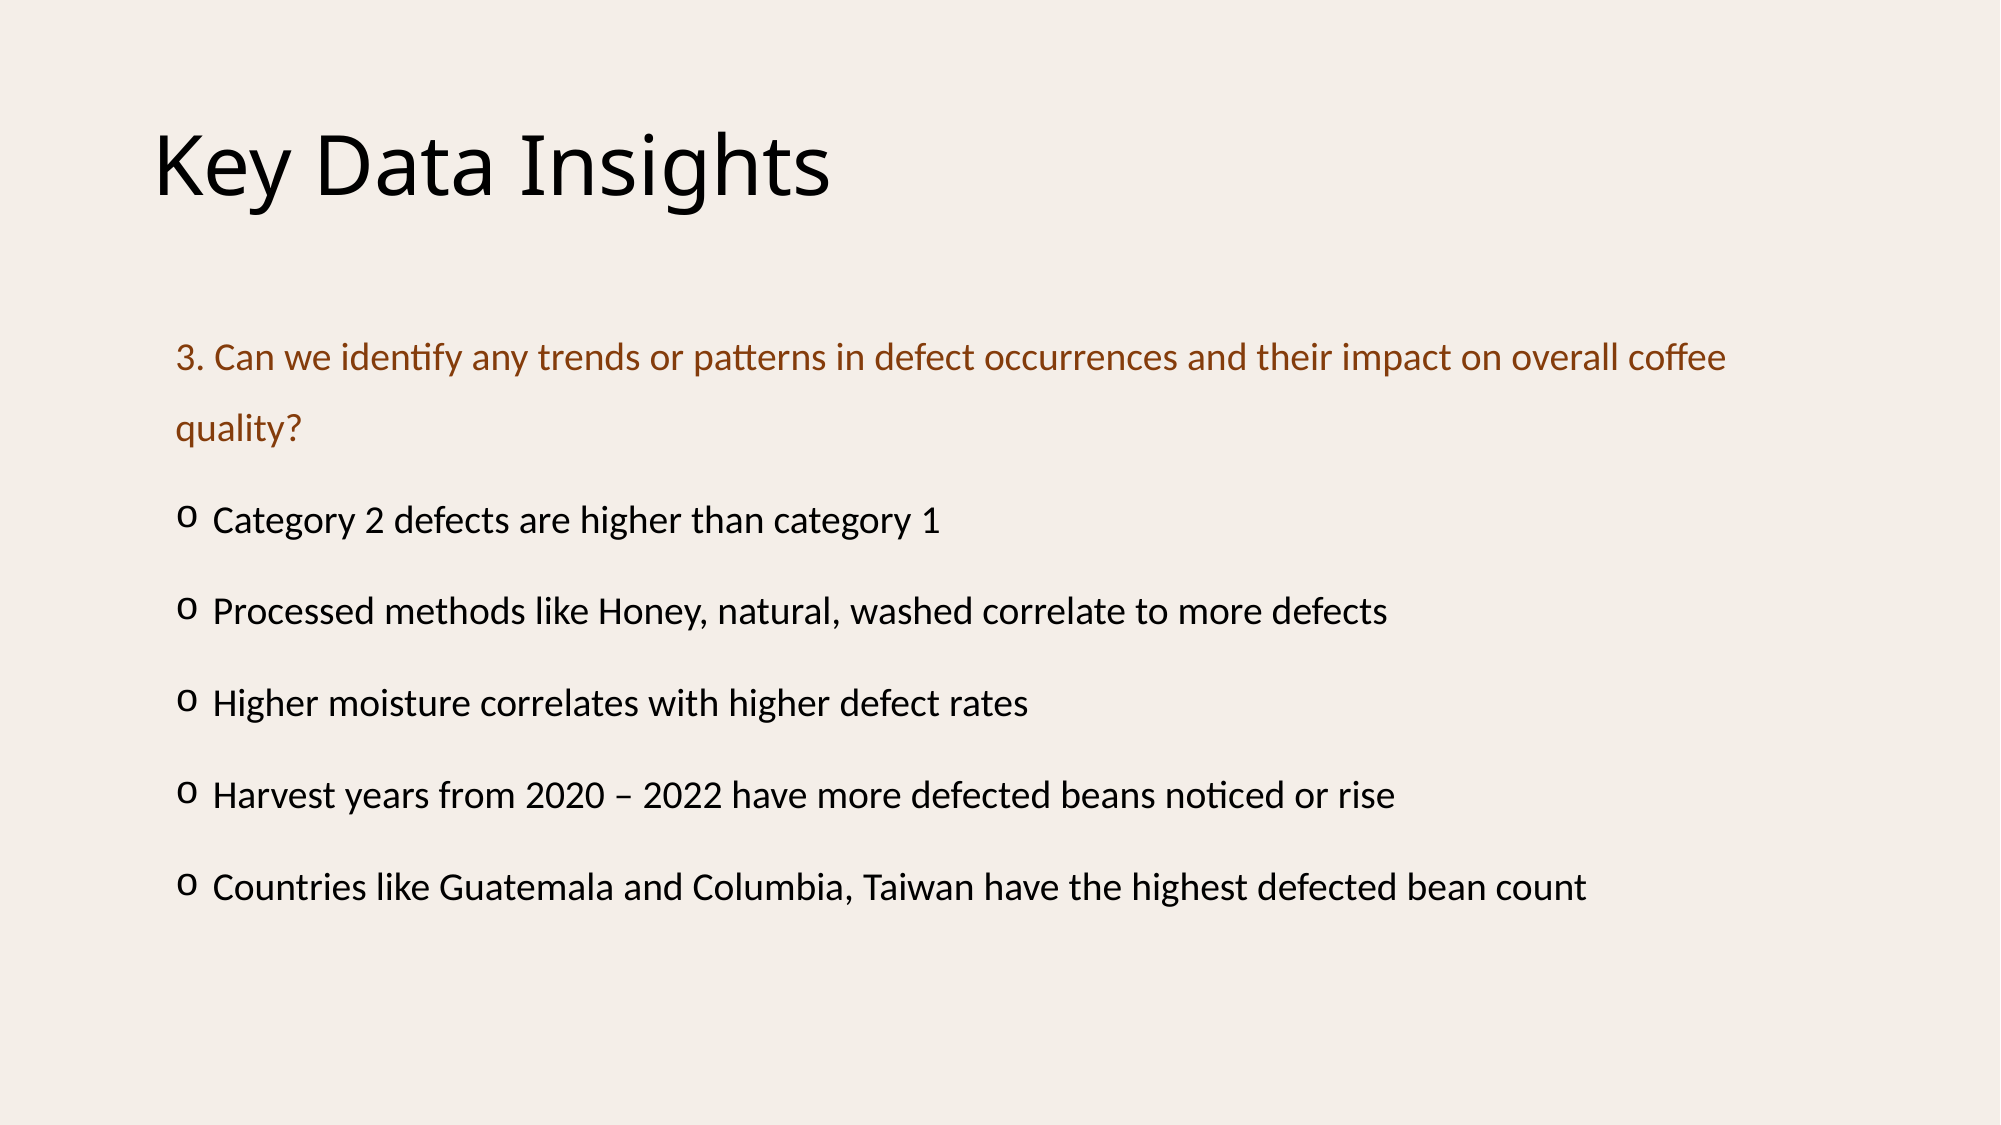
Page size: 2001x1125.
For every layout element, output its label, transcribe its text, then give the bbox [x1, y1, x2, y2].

list 3. Can we identify any trends or patterns in defect occurrences and their impact on overall coffee quality? Category 2 defects are higher than category 1 Processed methods like Honey, natural, washed correlate to more defects Higher moisture correlates with higher defect rates Harvest years from 2020 – 2022 have more defected beans noticed or rise Countries like Guatemala and Columbia, Taiwan have the highest defected bean count [160, 299, 1863, 966]
title Key Data Insights [137, 59, 1863, 278]
